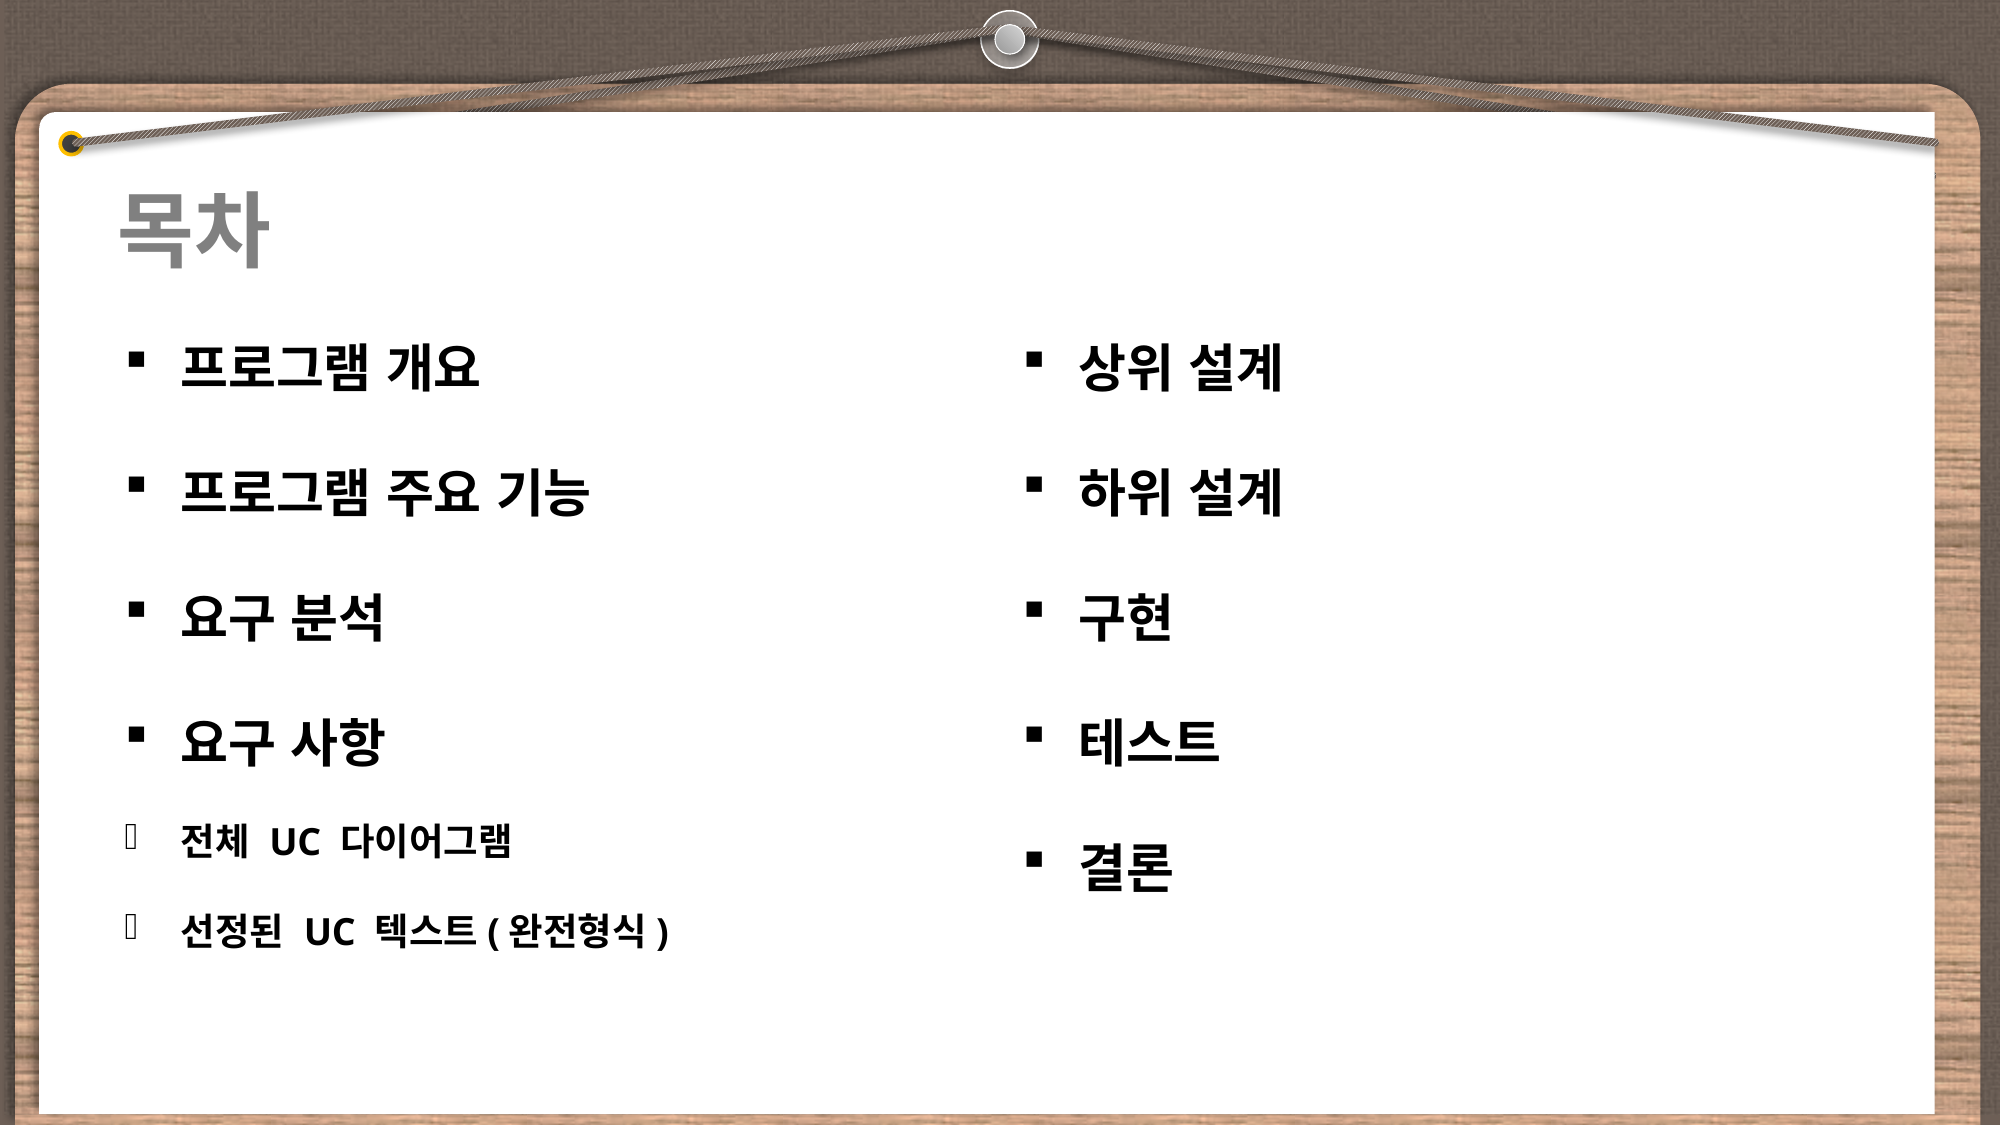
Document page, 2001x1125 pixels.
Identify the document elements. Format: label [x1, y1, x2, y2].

text_box [4, 0, 2000, 1125]
